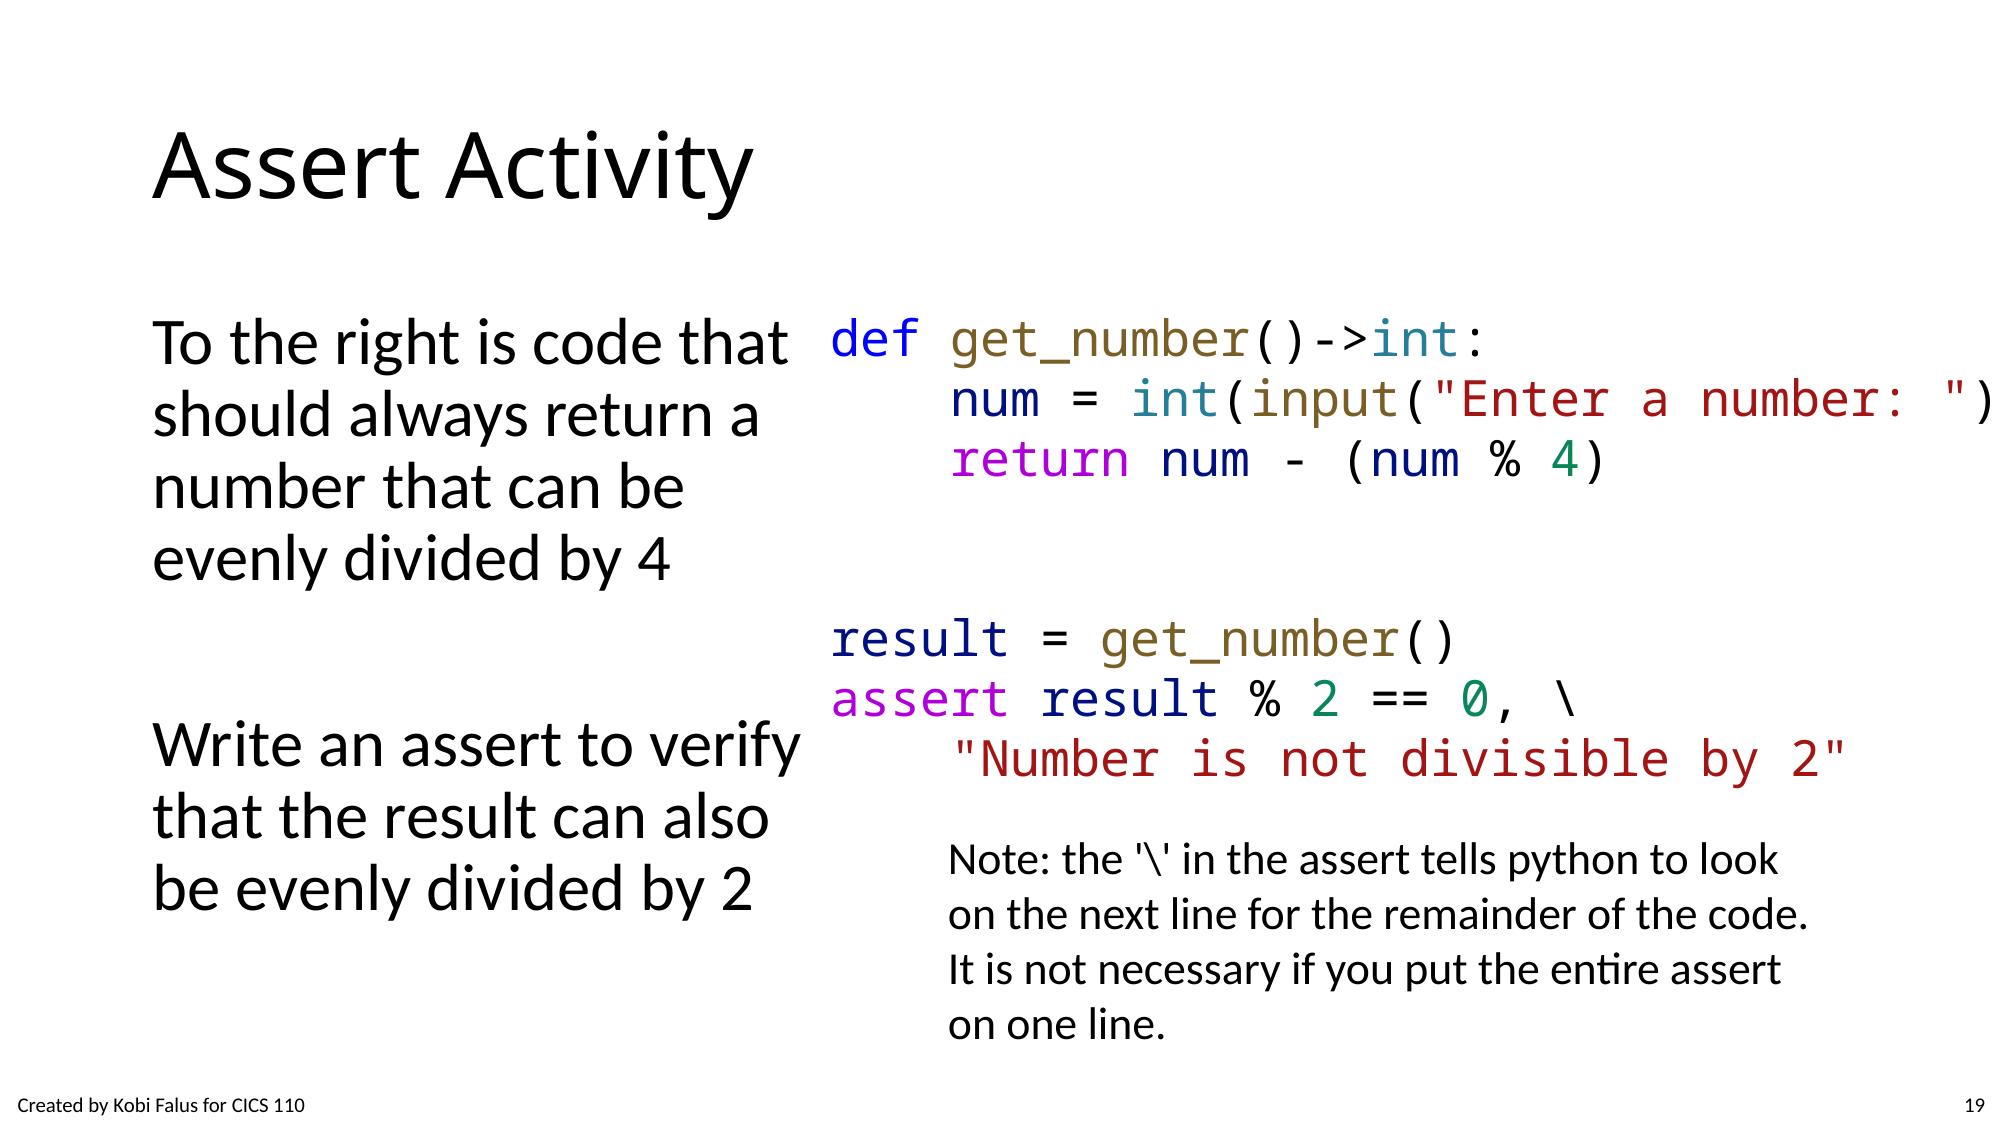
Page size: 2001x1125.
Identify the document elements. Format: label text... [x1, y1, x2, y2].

text_box def get_number()->int: num = int(input("Enter a number: ")) return num - (num % 4) result = get_number() assert result % 2 == 0, \ "Number is not divisible by 2" [815, 299, 2000, 855]
text_box Note: the '\' in the assert tells python to look on the next line for the remainder of the code. It is not necessary if you put the entire assert on one line. [933, 821, 1826, 1056]
list To the right is code that should always return a number that can be evenly divided by 4 Write an assert to verify that the result can also be evenly divided by 2 [137, 299, 867, 1014]
title Assert Activity [137, 59, 1863, 278]
